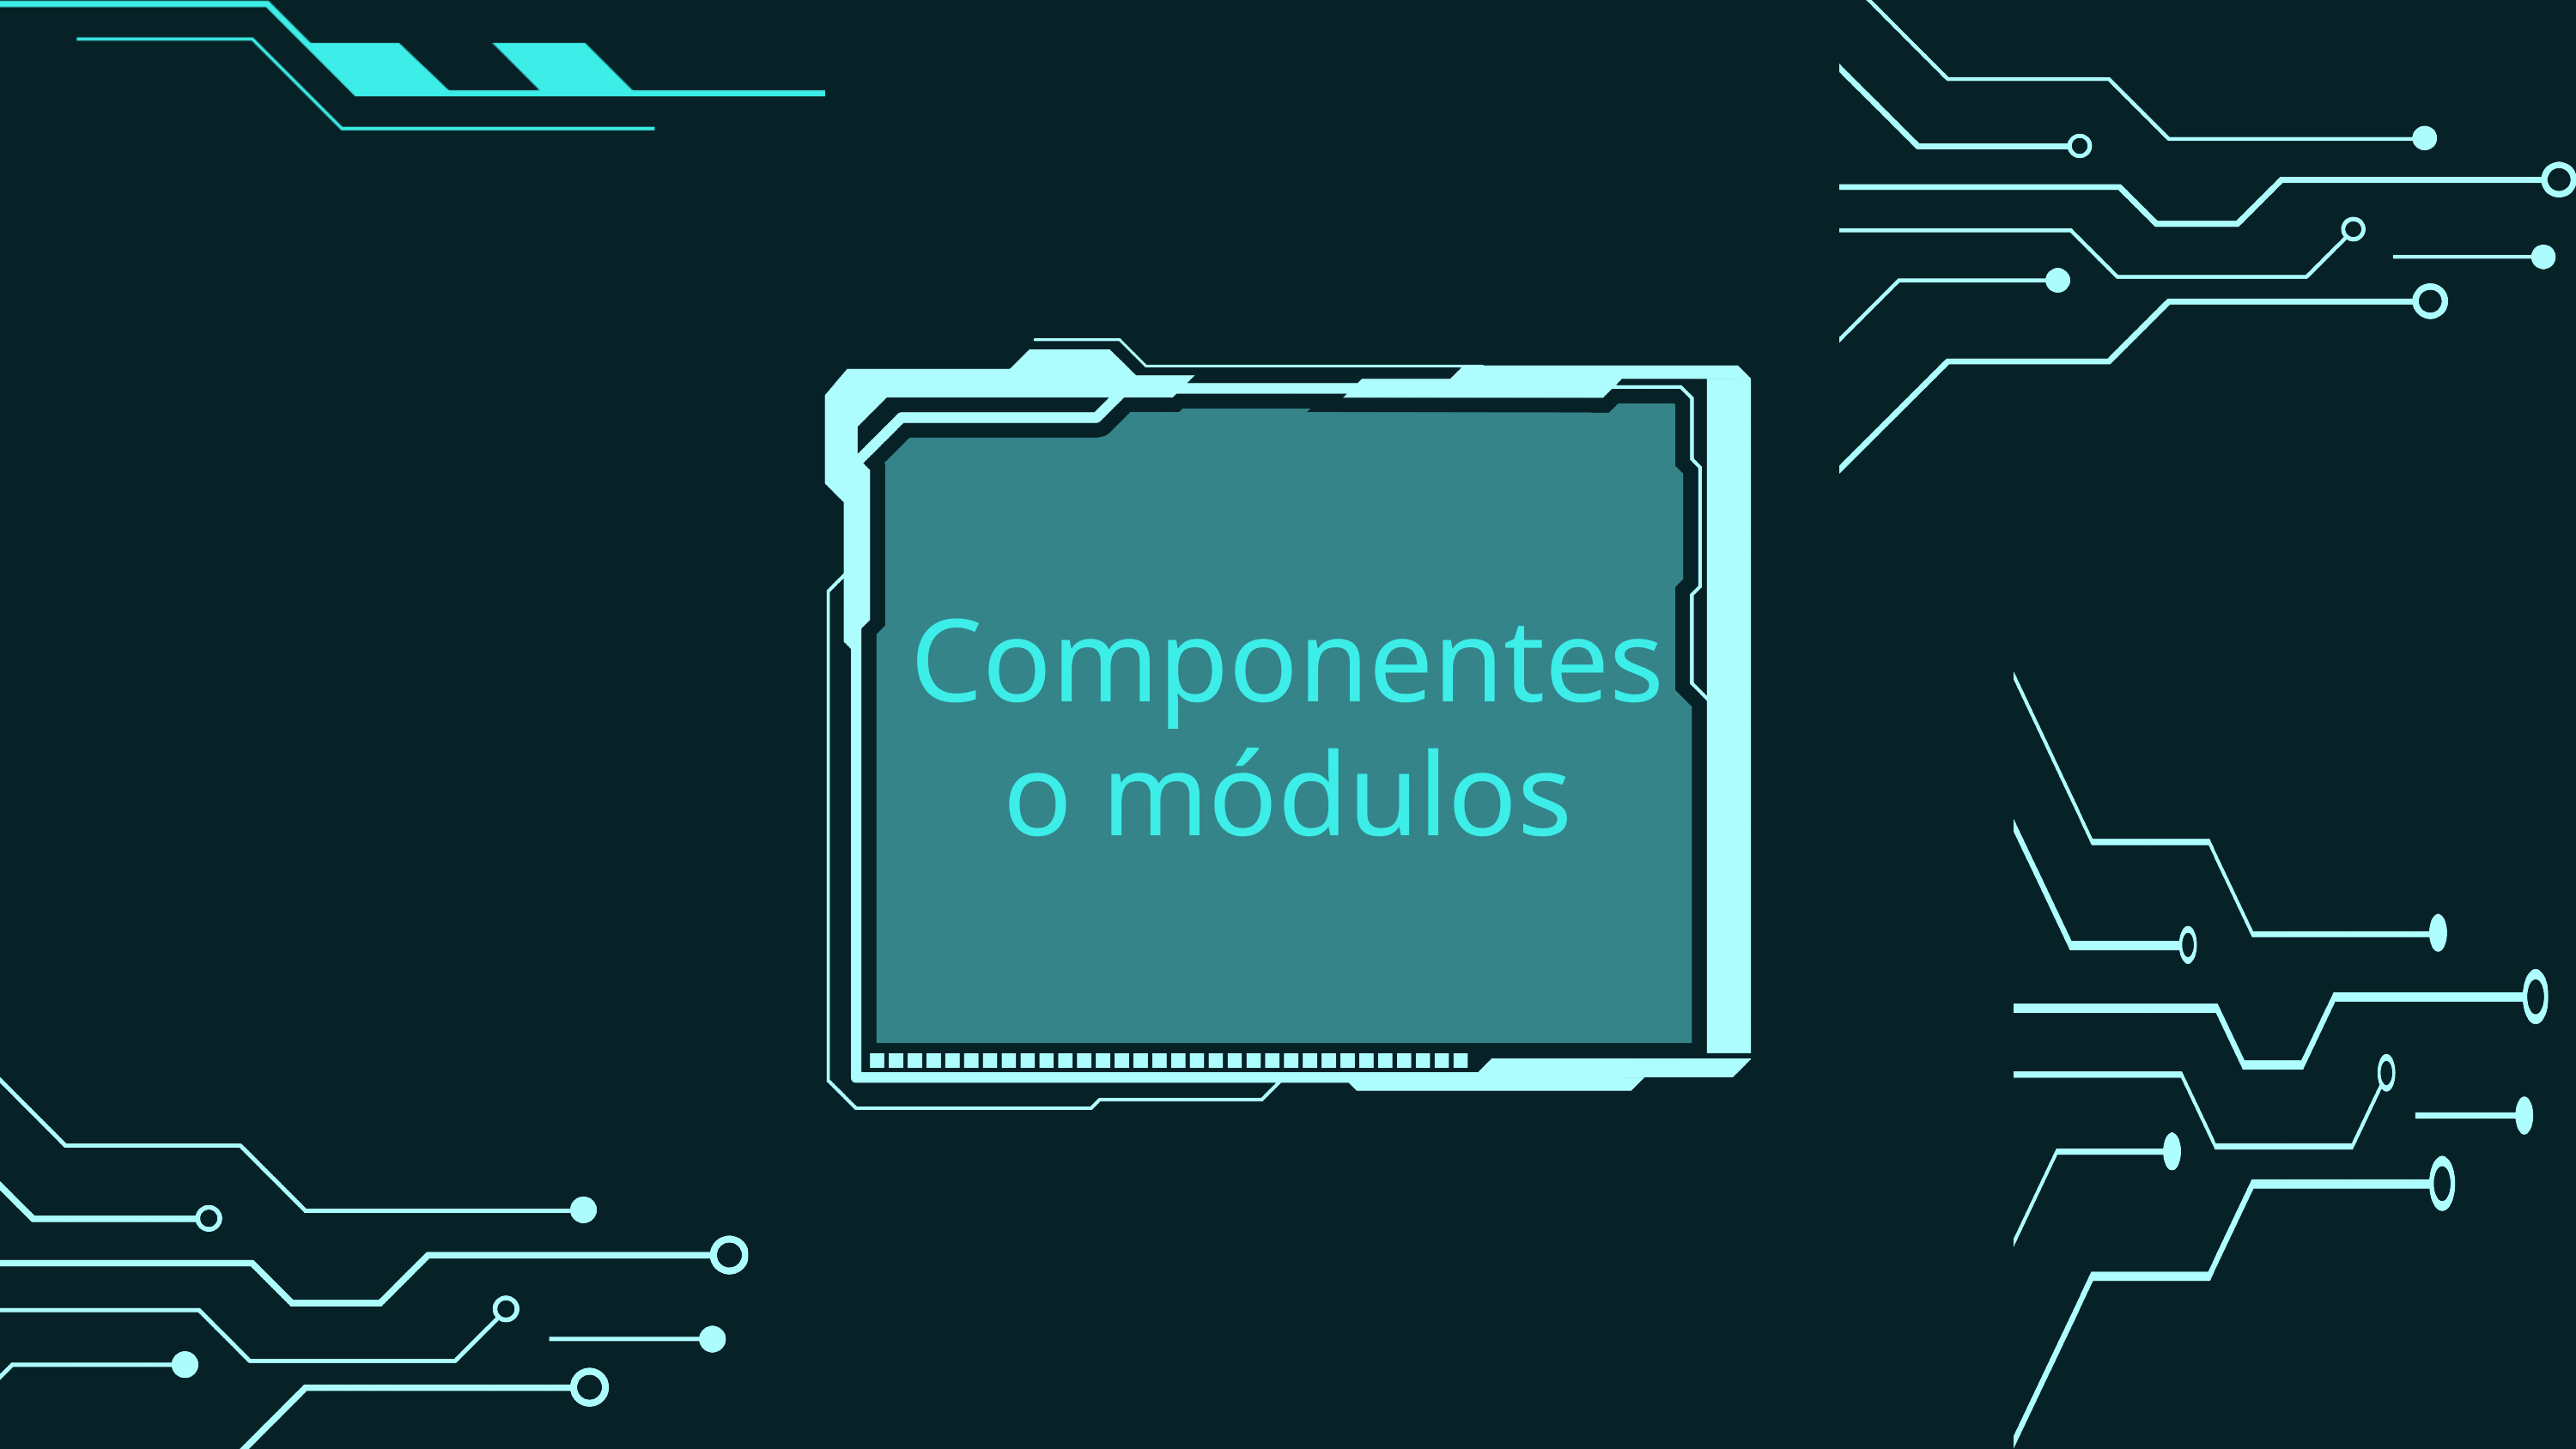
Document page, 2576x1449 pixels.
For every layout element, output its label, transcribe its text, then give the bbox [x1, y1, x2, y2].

text_box Componentes o módulos [897, 591, 1679, 859]
text_box [0, 1024, 749, 1449]
text_box [1839, 0, 2576, 475]
text_box [824, 338, 1752, 1110]
text_box [2013, 670, 2549, 1449]
text_box [0, 0, 825, 130]
